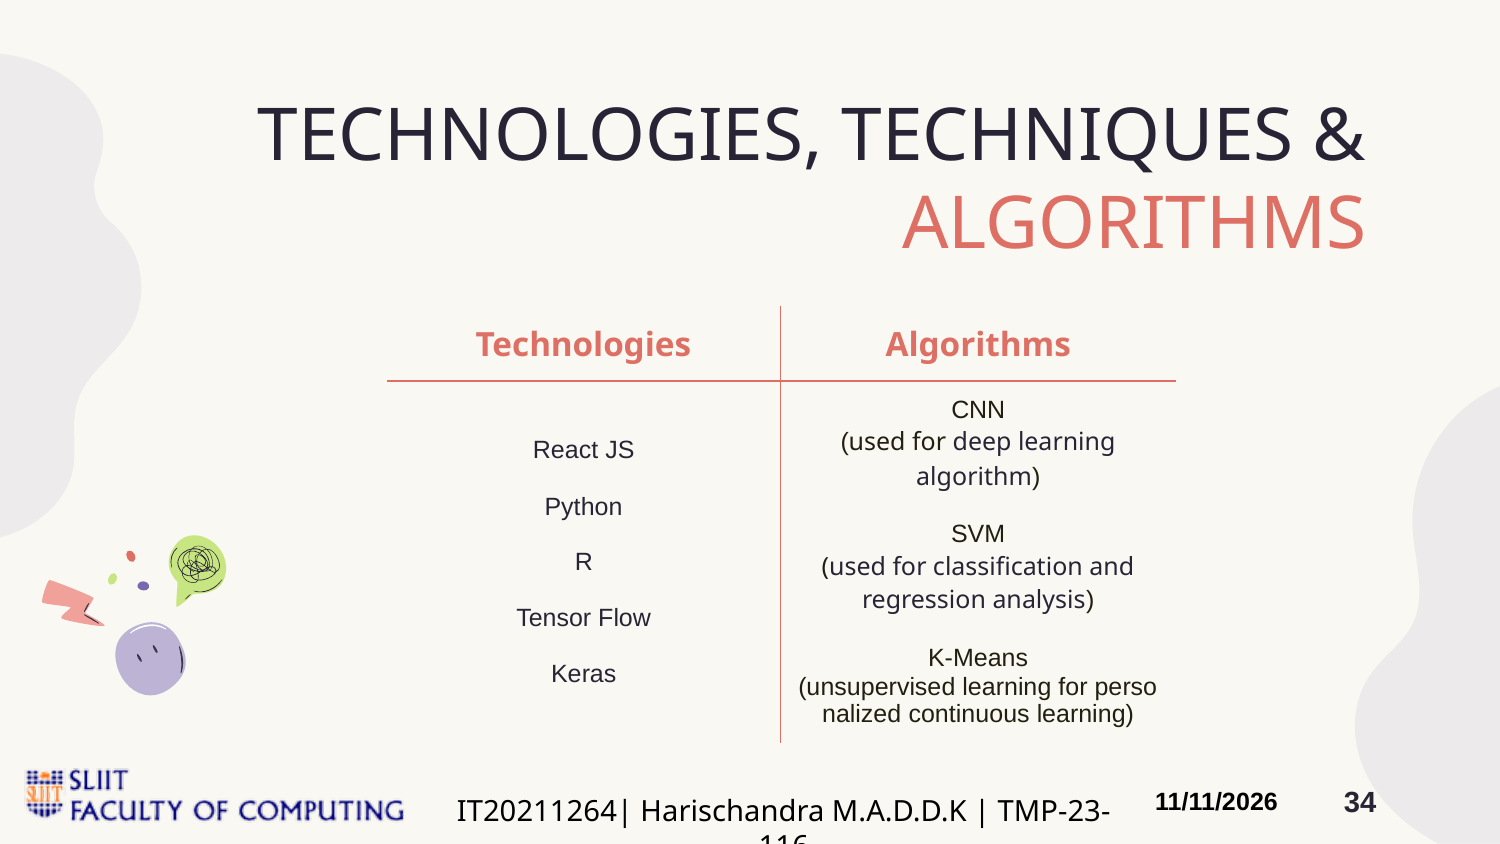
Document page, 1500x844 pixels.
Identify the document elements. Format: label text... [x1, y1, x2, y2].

picture [0, 758, 413, 840]
table_header Algorithms [781, 306, 1176, 380]
text_box IT20211264| Harischandra M.A.D.D.K | TMP-23-116 [420, 785, 1148, 844]
table_cell React JS Python R Tensor Flow Keras [387, 382, 780, 743]
table_cell CNN (used for deep learning algorithm) SVM (used for classification and regression analysis) K-Means (unsupervised learning for personalized continuous learning) [781, 382, 1176, 743]
table_header Technologies [387, 306, 780, 380]
title TECHNOLOGIES, TECHNIQUES & ALGORITHMS [118, 72, 1382, 167]
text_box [61, 539, 249, 691]
